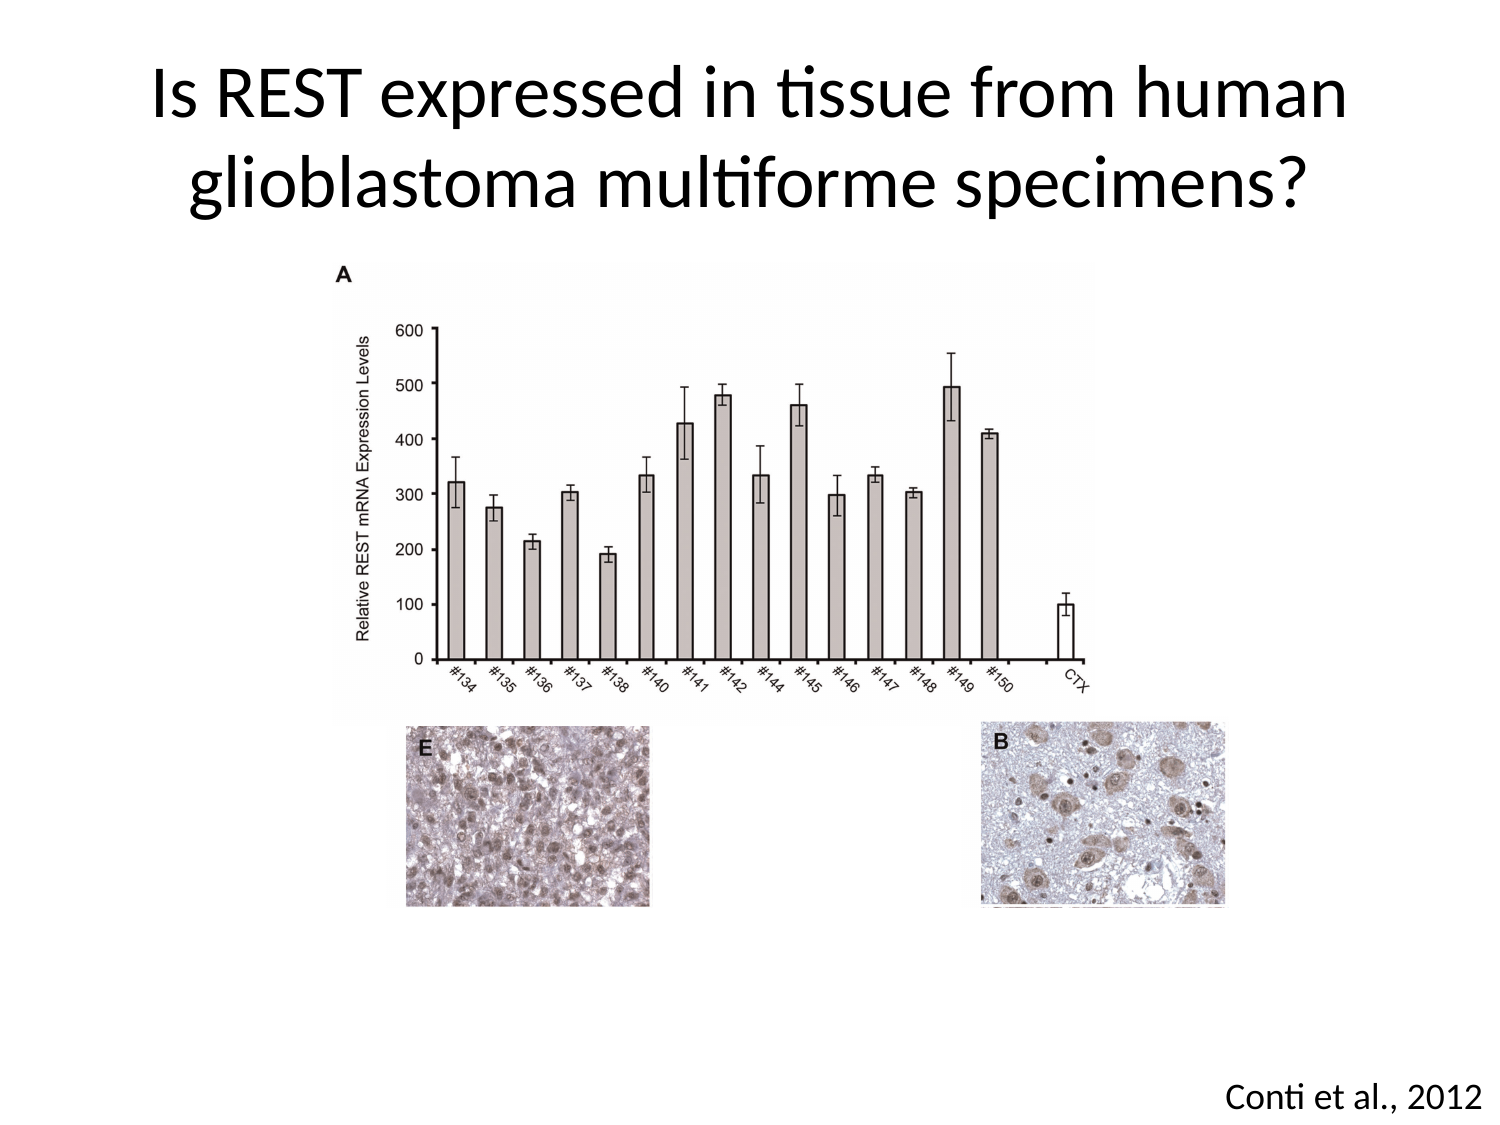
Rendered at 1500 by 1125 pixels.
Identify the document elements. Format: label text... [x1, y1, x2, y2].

title Is REST expressed in tissue from human glioblastoma multiforme specimens? [75, 45, 1425, 220]
picture [332, 262, 1229, 908]
text_box Conti et al., 2012 [1210, 1064, 1499, 1125]
